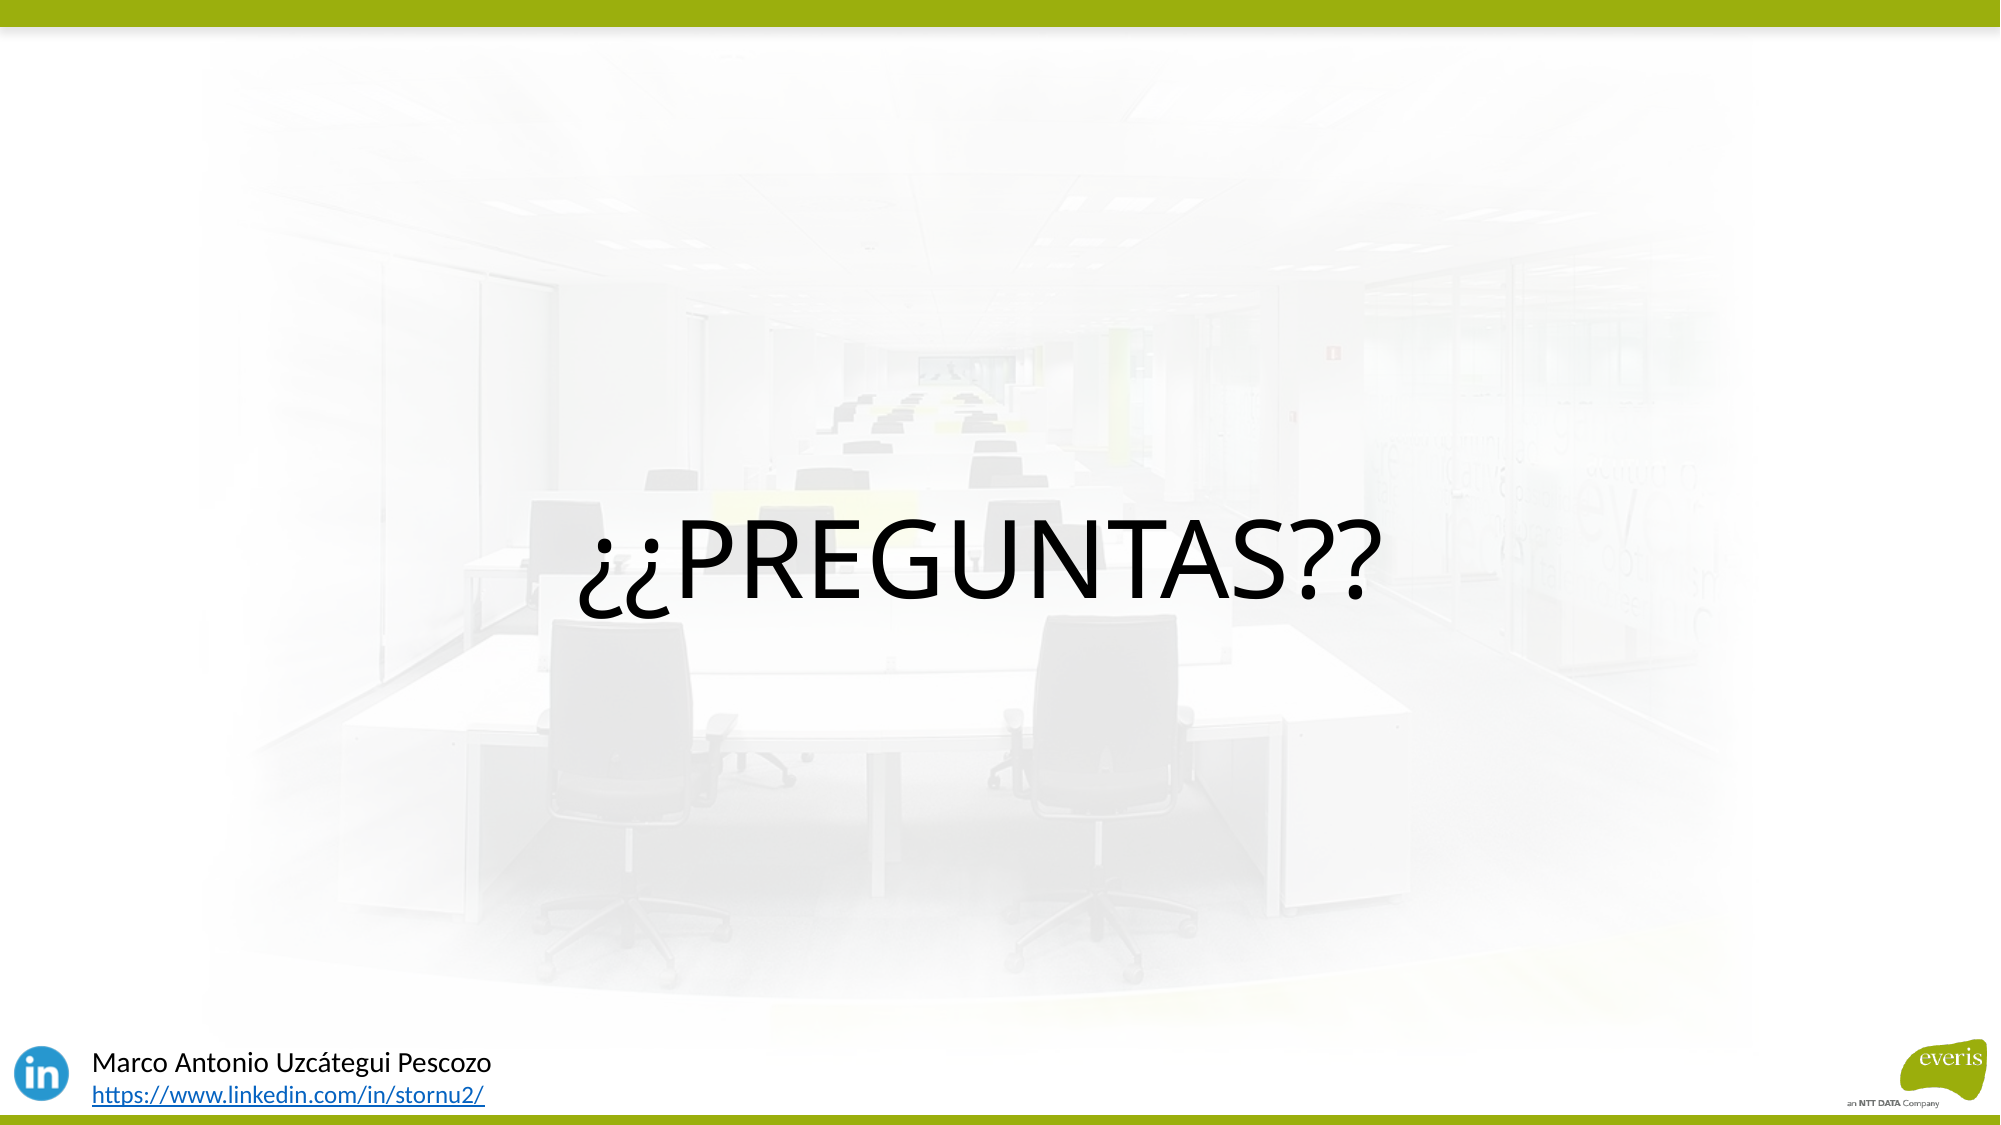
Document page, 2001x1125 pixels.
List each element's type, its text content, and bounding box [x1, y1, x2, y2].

title ¿¿PREGUNTAS?? [541, 472, 1421, 630]
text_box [0, 1036, 2000, 1125]
text_box [0, 0, 2000, 27]
